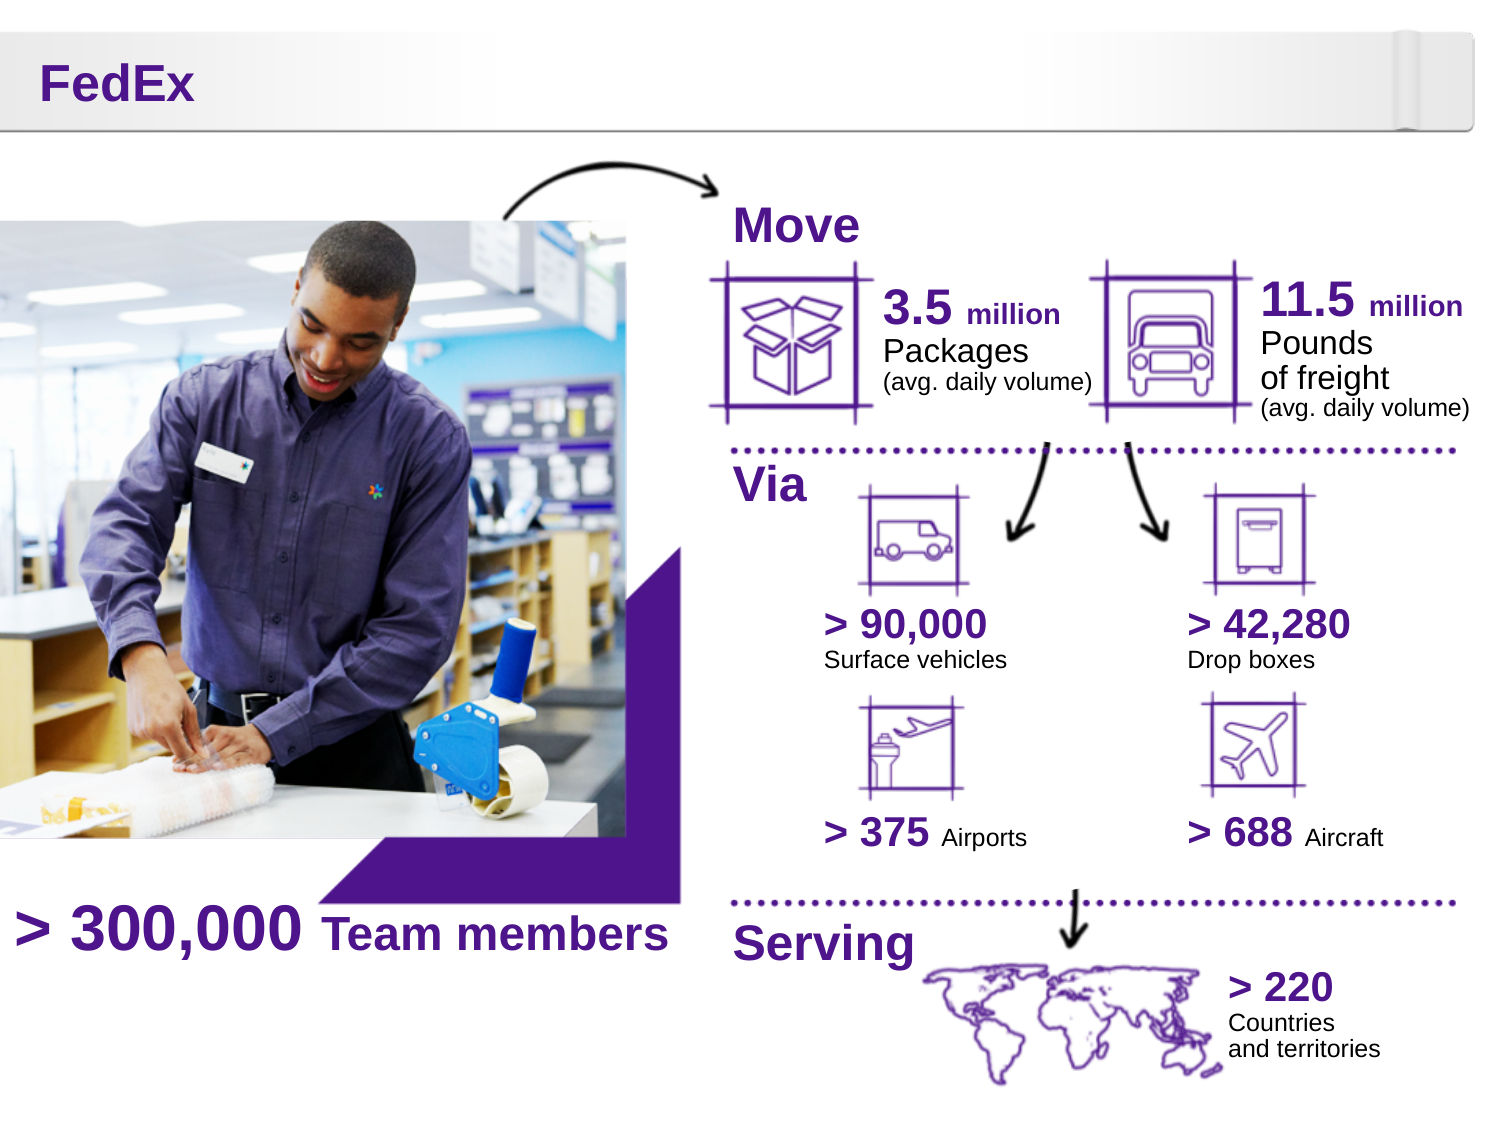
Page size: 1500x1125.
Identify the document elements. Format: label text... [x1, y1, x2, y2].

text_box > 375 Airports [809, 804, 1044, 863]
text_box > 42,280 Drop boxes [1172, 596, 1407, 682]
text_box > 90,000 Surface vehicles [809, 596, 1044, 682]
text_box Serving [775, 968, 903, 979]
picture [853, 691, 968, 807]
picture [727, 870, 1461, 1097]
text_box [0, 211, 772, 976]
text_box > 220 Countries and territories [1241, 968, 1419, 1070]
text_box Move [724, 191, 975, 261]
picture [0, 0, 1500, 609]
text_box 3.5 million Packages (avg. daily volume) [883, 275, 1059, 404]
text_box 11.5 million Pounds of freight (avg. daily volume) [1275, 267, 1500, 430]
text_box > 688 Aircraft [1172, 804, 1460, 863]
text_box Via [776, 470, 938, 520]
picture [1188, 680, 1318, 802]
